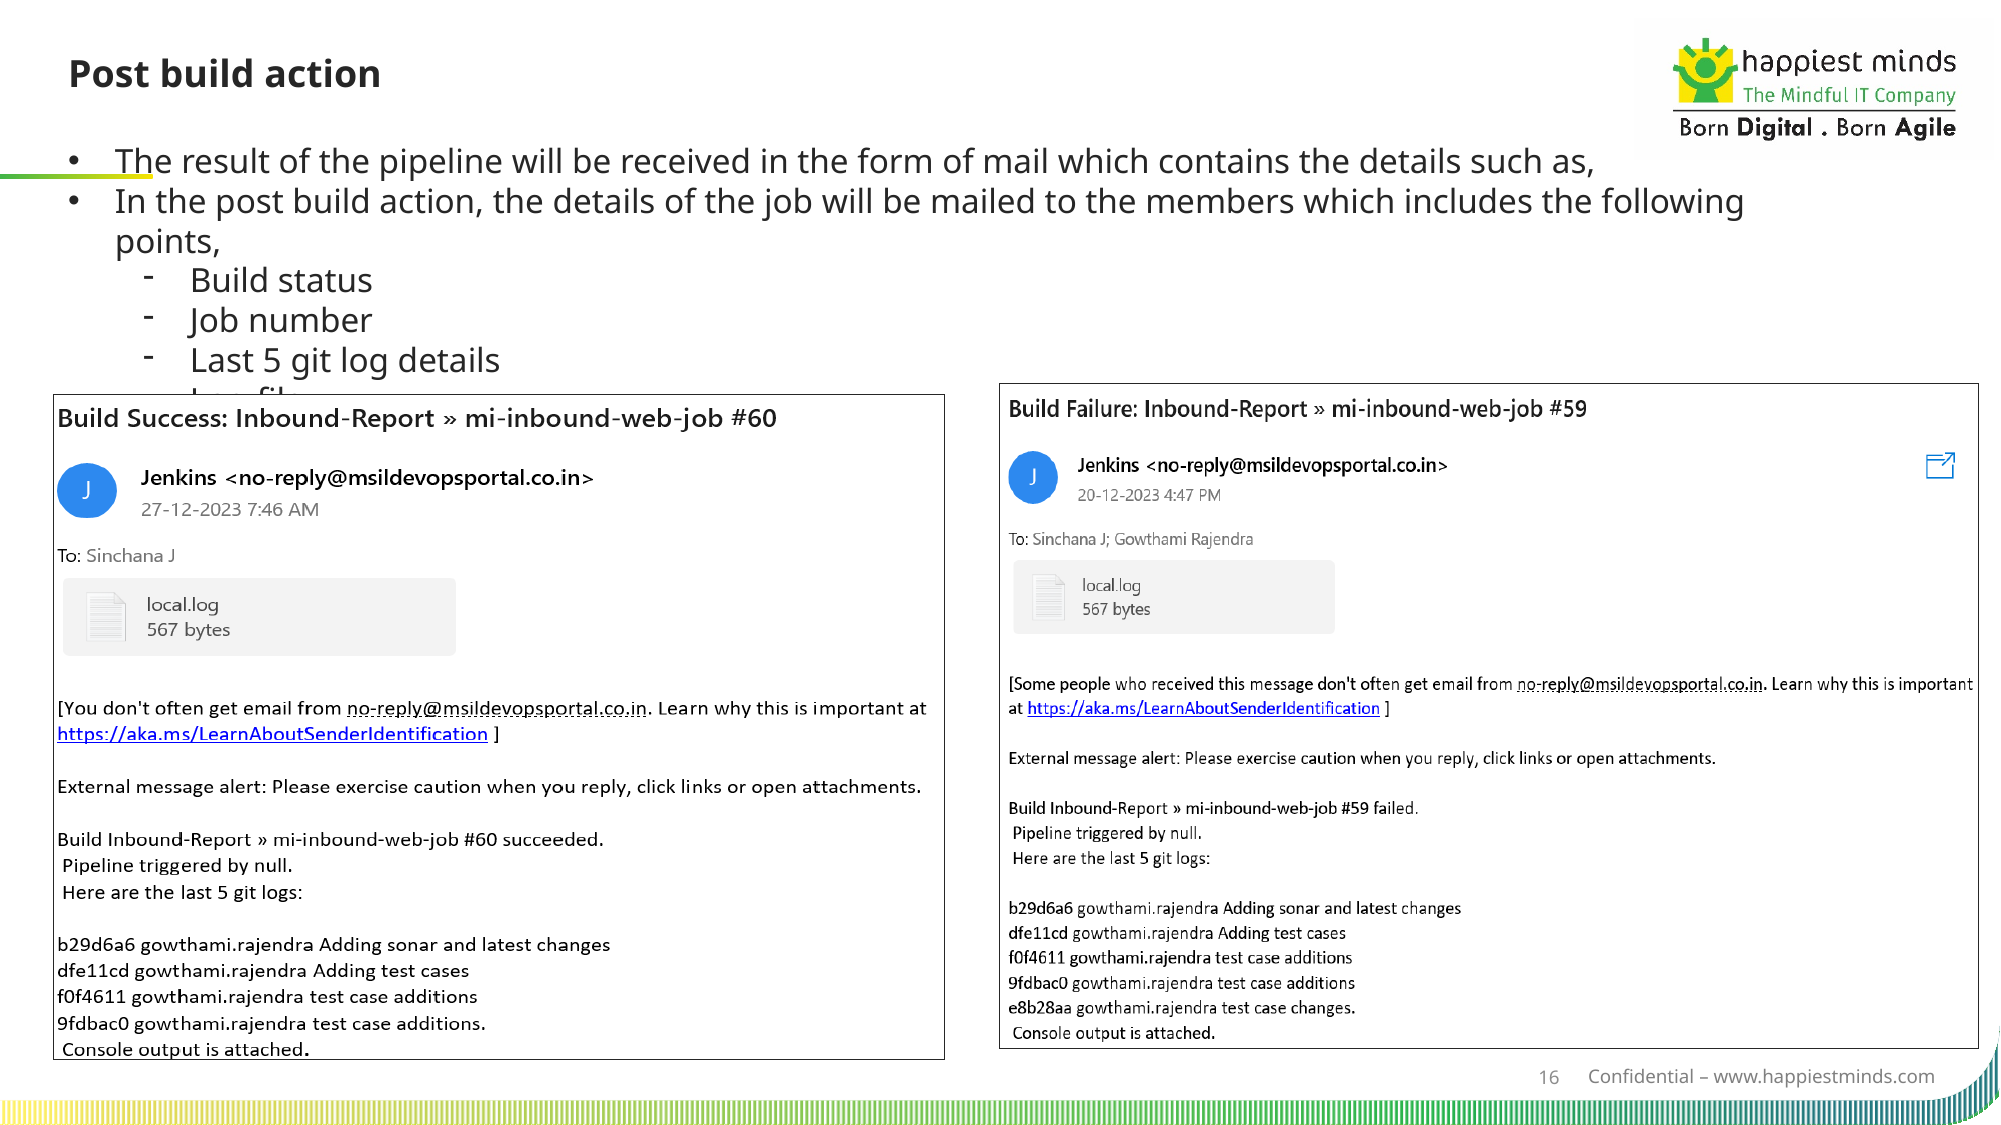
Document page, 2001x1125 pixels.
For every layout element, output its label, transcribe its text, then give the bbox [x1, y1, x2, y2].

picture [0, 383, 2000, 1125]
picture [1634, 18, 1994, 160]
slide_number 16 [1124, 1049, 1575, 1109]
text_box Post build action The result of the pipeline will be received in the form of mail which contains the details such as, In the post build action, the details of the job will be mailed to the members which includes the following points, Build status Job number Last 5 git log details Log file [53, 42, 1857, 697]
